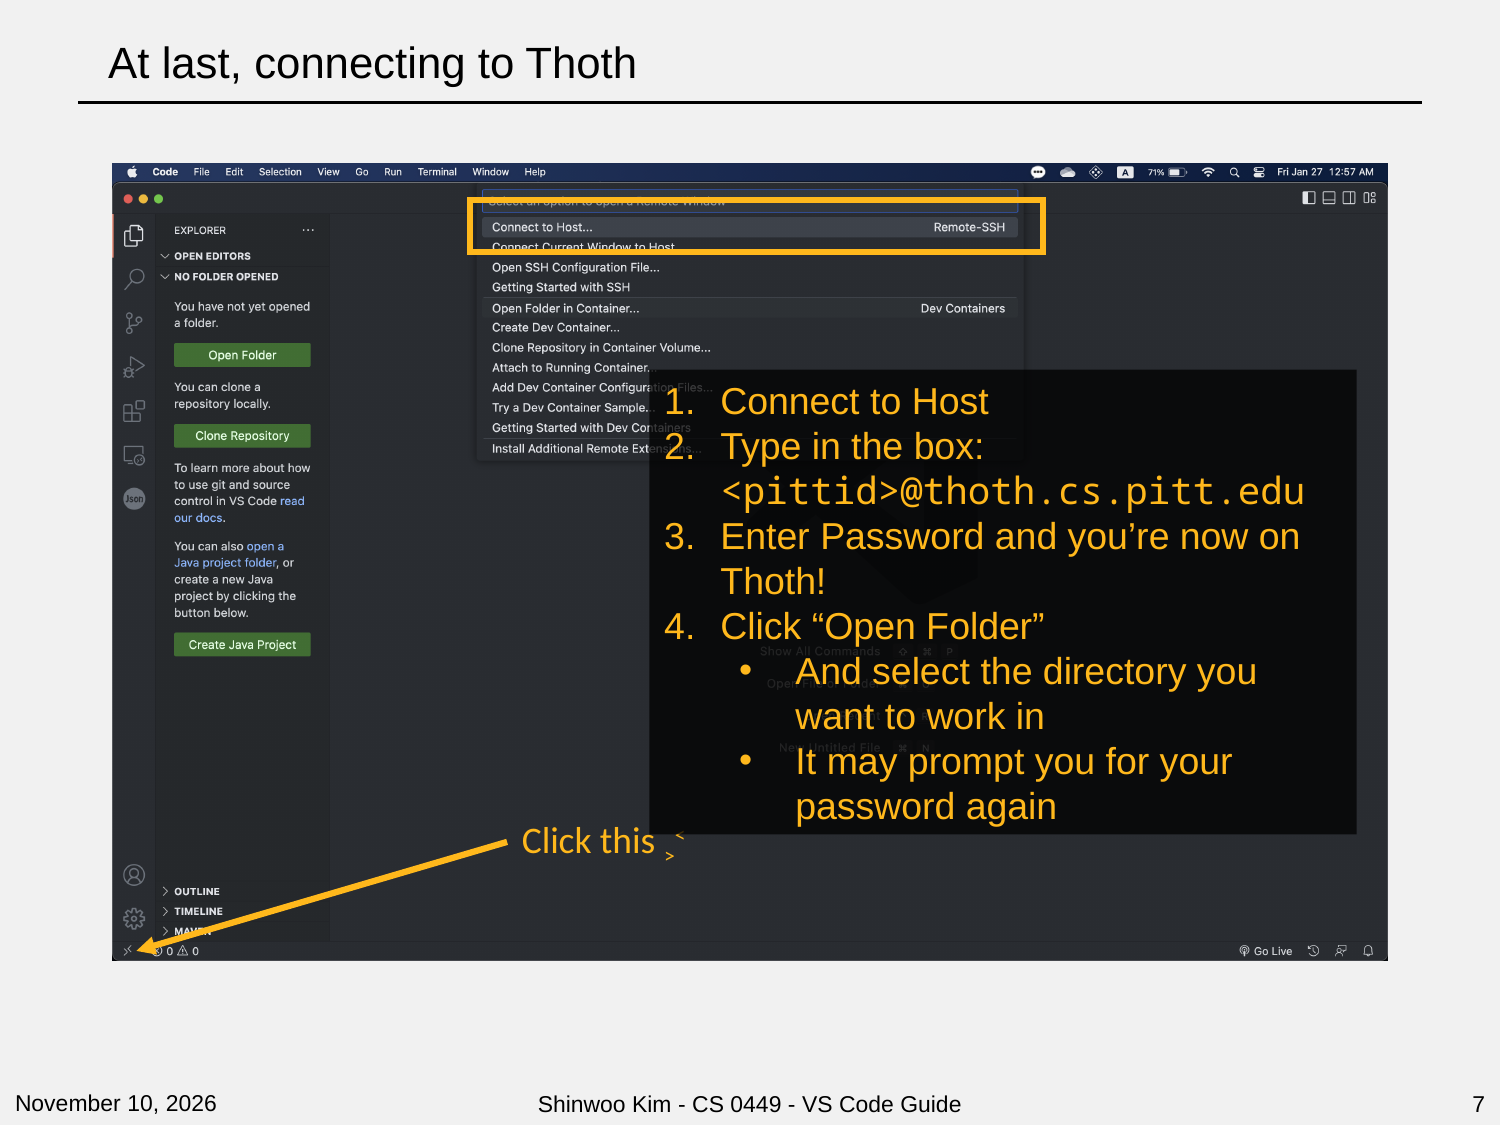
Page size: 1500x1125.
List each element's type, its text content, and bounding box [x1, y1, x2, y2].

slide_number 7 [1162, 1065, 1500, 1125]
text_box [136, 839, 504, 951]
footer Shinwoo Kim - CS 0449 - VS Code Guide [496, 1065, 1004, 1125]
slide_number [0, 1063, 338, 1124]
title At last, connecting to Thoth [93, 10, 1407, 96]
picture [112, 163, 1388, 961]
